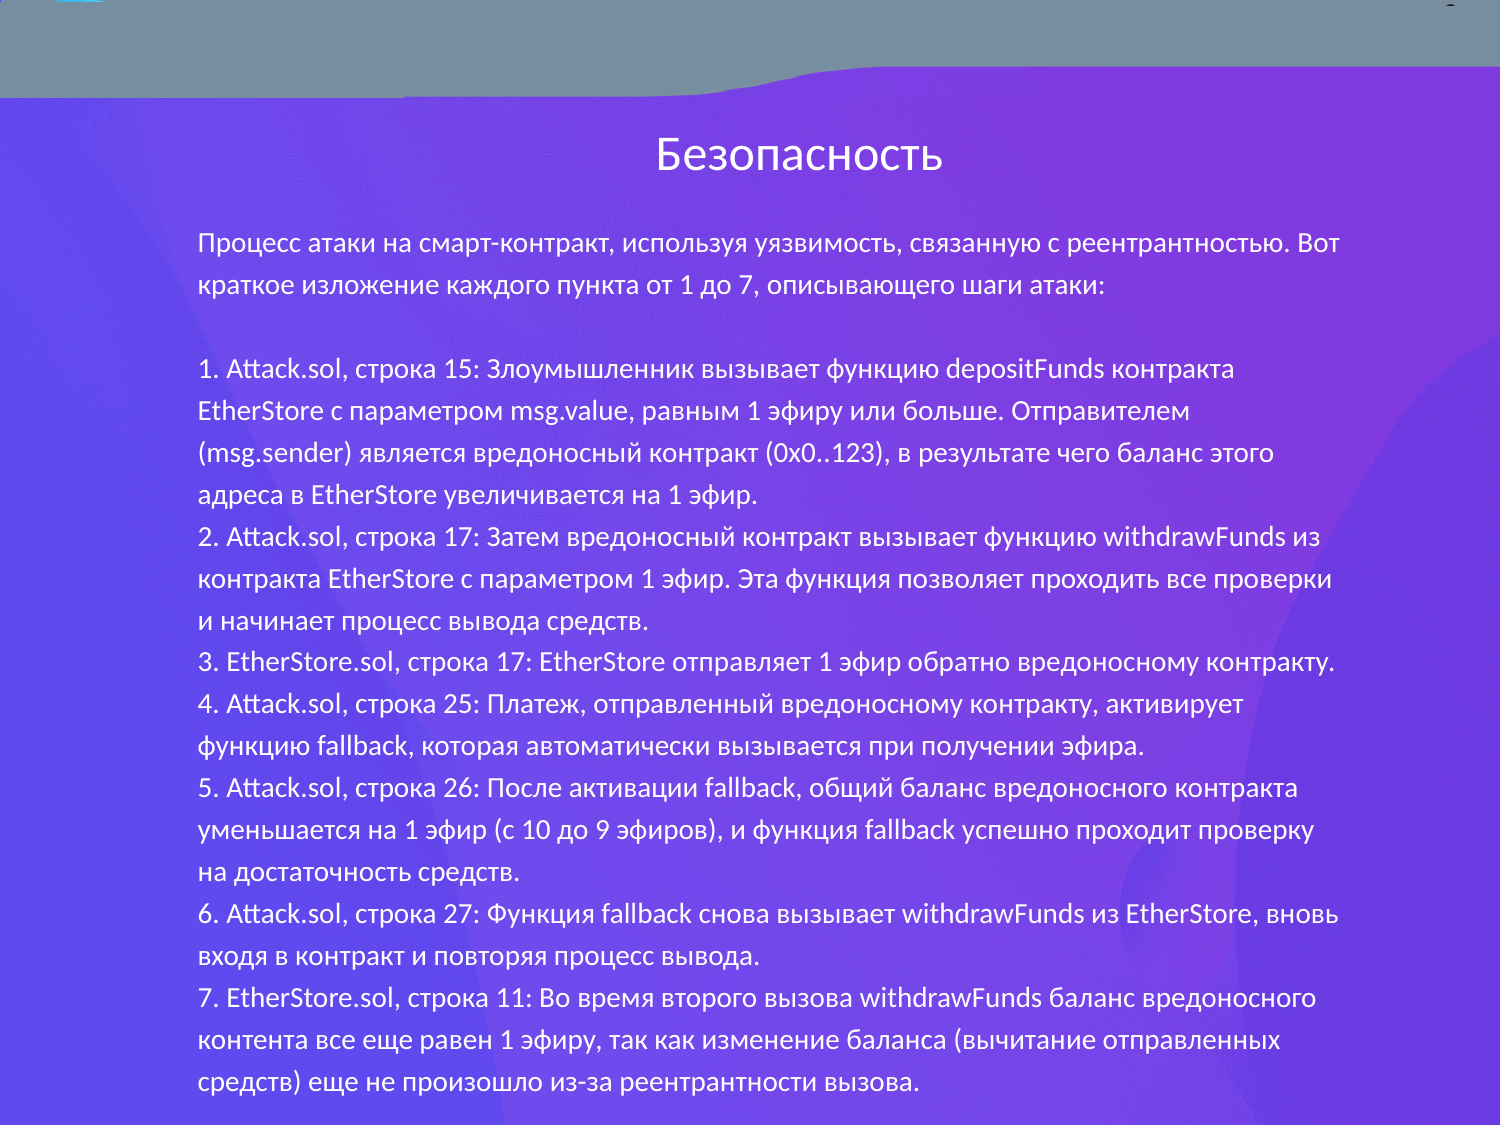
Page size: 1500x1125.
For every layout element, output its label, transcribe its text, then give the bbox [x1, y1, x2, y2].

picture [0, 0, 1500, 1125]
title Безопасность [395, 90, 1204, 174]
text_box Процесс атаки на смарт-контракт, используя уязвимость, связанную с реентрантностью. Вот краткое изложение каждого пункта от 1 до 7, описывающего шаги атаки: 1. Attack.sol, строка 15: Злоумышленник вызывает функцию depositFunds контракта EtherStore с параметром msg.value, равным 1 эфиру или больше. Отправителем (msg.sender) является вредоносный контракт (0x0..123), в результате чего баланс этого адреса в EtherStore увеличивается на 1 эфир. 2. Attack.sol, строка 17: Затем вредоносный контракт вызывает функцию withdrawFunds из контракта EtherStore с параметром 1 эфир. Эта функция позволяет проходить все проверки и начинает процесс вывода средств. 3. EtherStore.sol, строка 17: EtherStore отправляет 1 эфир обратно вредоносному контракту. 4. Attack.sol, строка 25: Платеж, отправленный вредоносному контракту, активирует функцию fallback, которая автоматически вызывается при получении эфира. 5. Attack.sol, строка 26: После активации fallback, общий баланс вредоносного контракта уменьшается на 1 эфир (с 10 до 9 эфиров), и функция fallback успешно проходит проверку на достаточность средств. 6. Attack.sol, строка 27: Функция fallback снова вызывает withdrawFunds из EtherStore, вновь входя в контракт и повторяя процесс вывода. 7. EtherStore.sol, строка 11: Во время второго вызова withdrawFunds баланс вредоносного контента все еще равен 1 эфиру, так как изменение баланса (вычитание отправленных средств) еще не произошло из-за реентрантности вызова. [182, 174, 1365, 1125]
